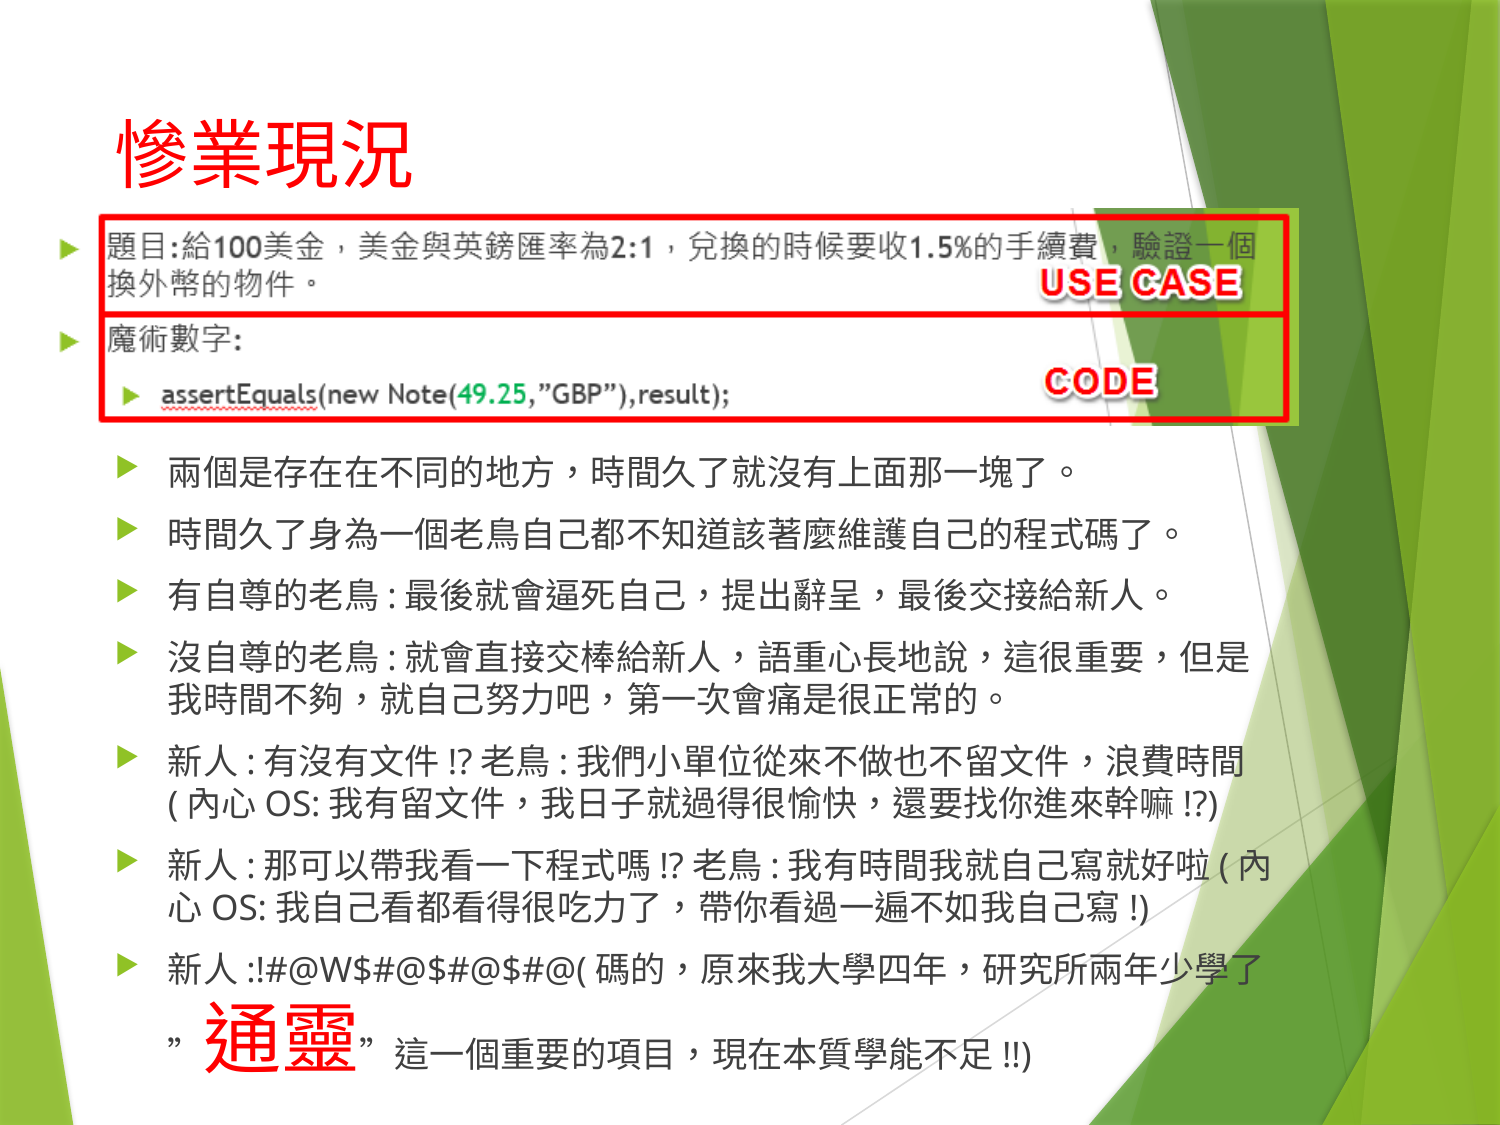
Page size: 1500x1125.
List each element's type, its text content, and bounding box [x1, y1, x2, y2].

list 兩個是存在在不同的地方，時間久了就沒有上面那一塊了。 時間久了身為一個老鳥自己都不知道該著麼維護自己的程式碼了。 有自尊的老鳥:最後就會逼死自己，提出辭呈，最後交接給新人。 沒自尊的老鳥:就會直接交棒給新人，語重心長地說，這很重要，但是我時間不夠，就自己努力吧，第一次會痛是很正常的。 新人:有沒有文件!?老鳥:我們小單位從來不做也不留文件，浪費時間(內心OS:我有留文件，我日子就過得很愉快，還要找你進來幹嘛!?) 新人:那可以帶我看一下程式嗎!?老鳥:我有時間我就自己寫就好啦(內心OS:我自己看都看得很吃力了，帶你看過一遍不如我自己寫!) 新人:!#@W$#@$#@$#@(碼的，原來我大學四年，研究所兩年少學了”通靈”這一個重要的項目，現在本質學能不足!!) [99, 442, 1299, 1100]
title 慘業現況 [99, 99, 1142, 206]
picture [48, 207, 1300, 426]
